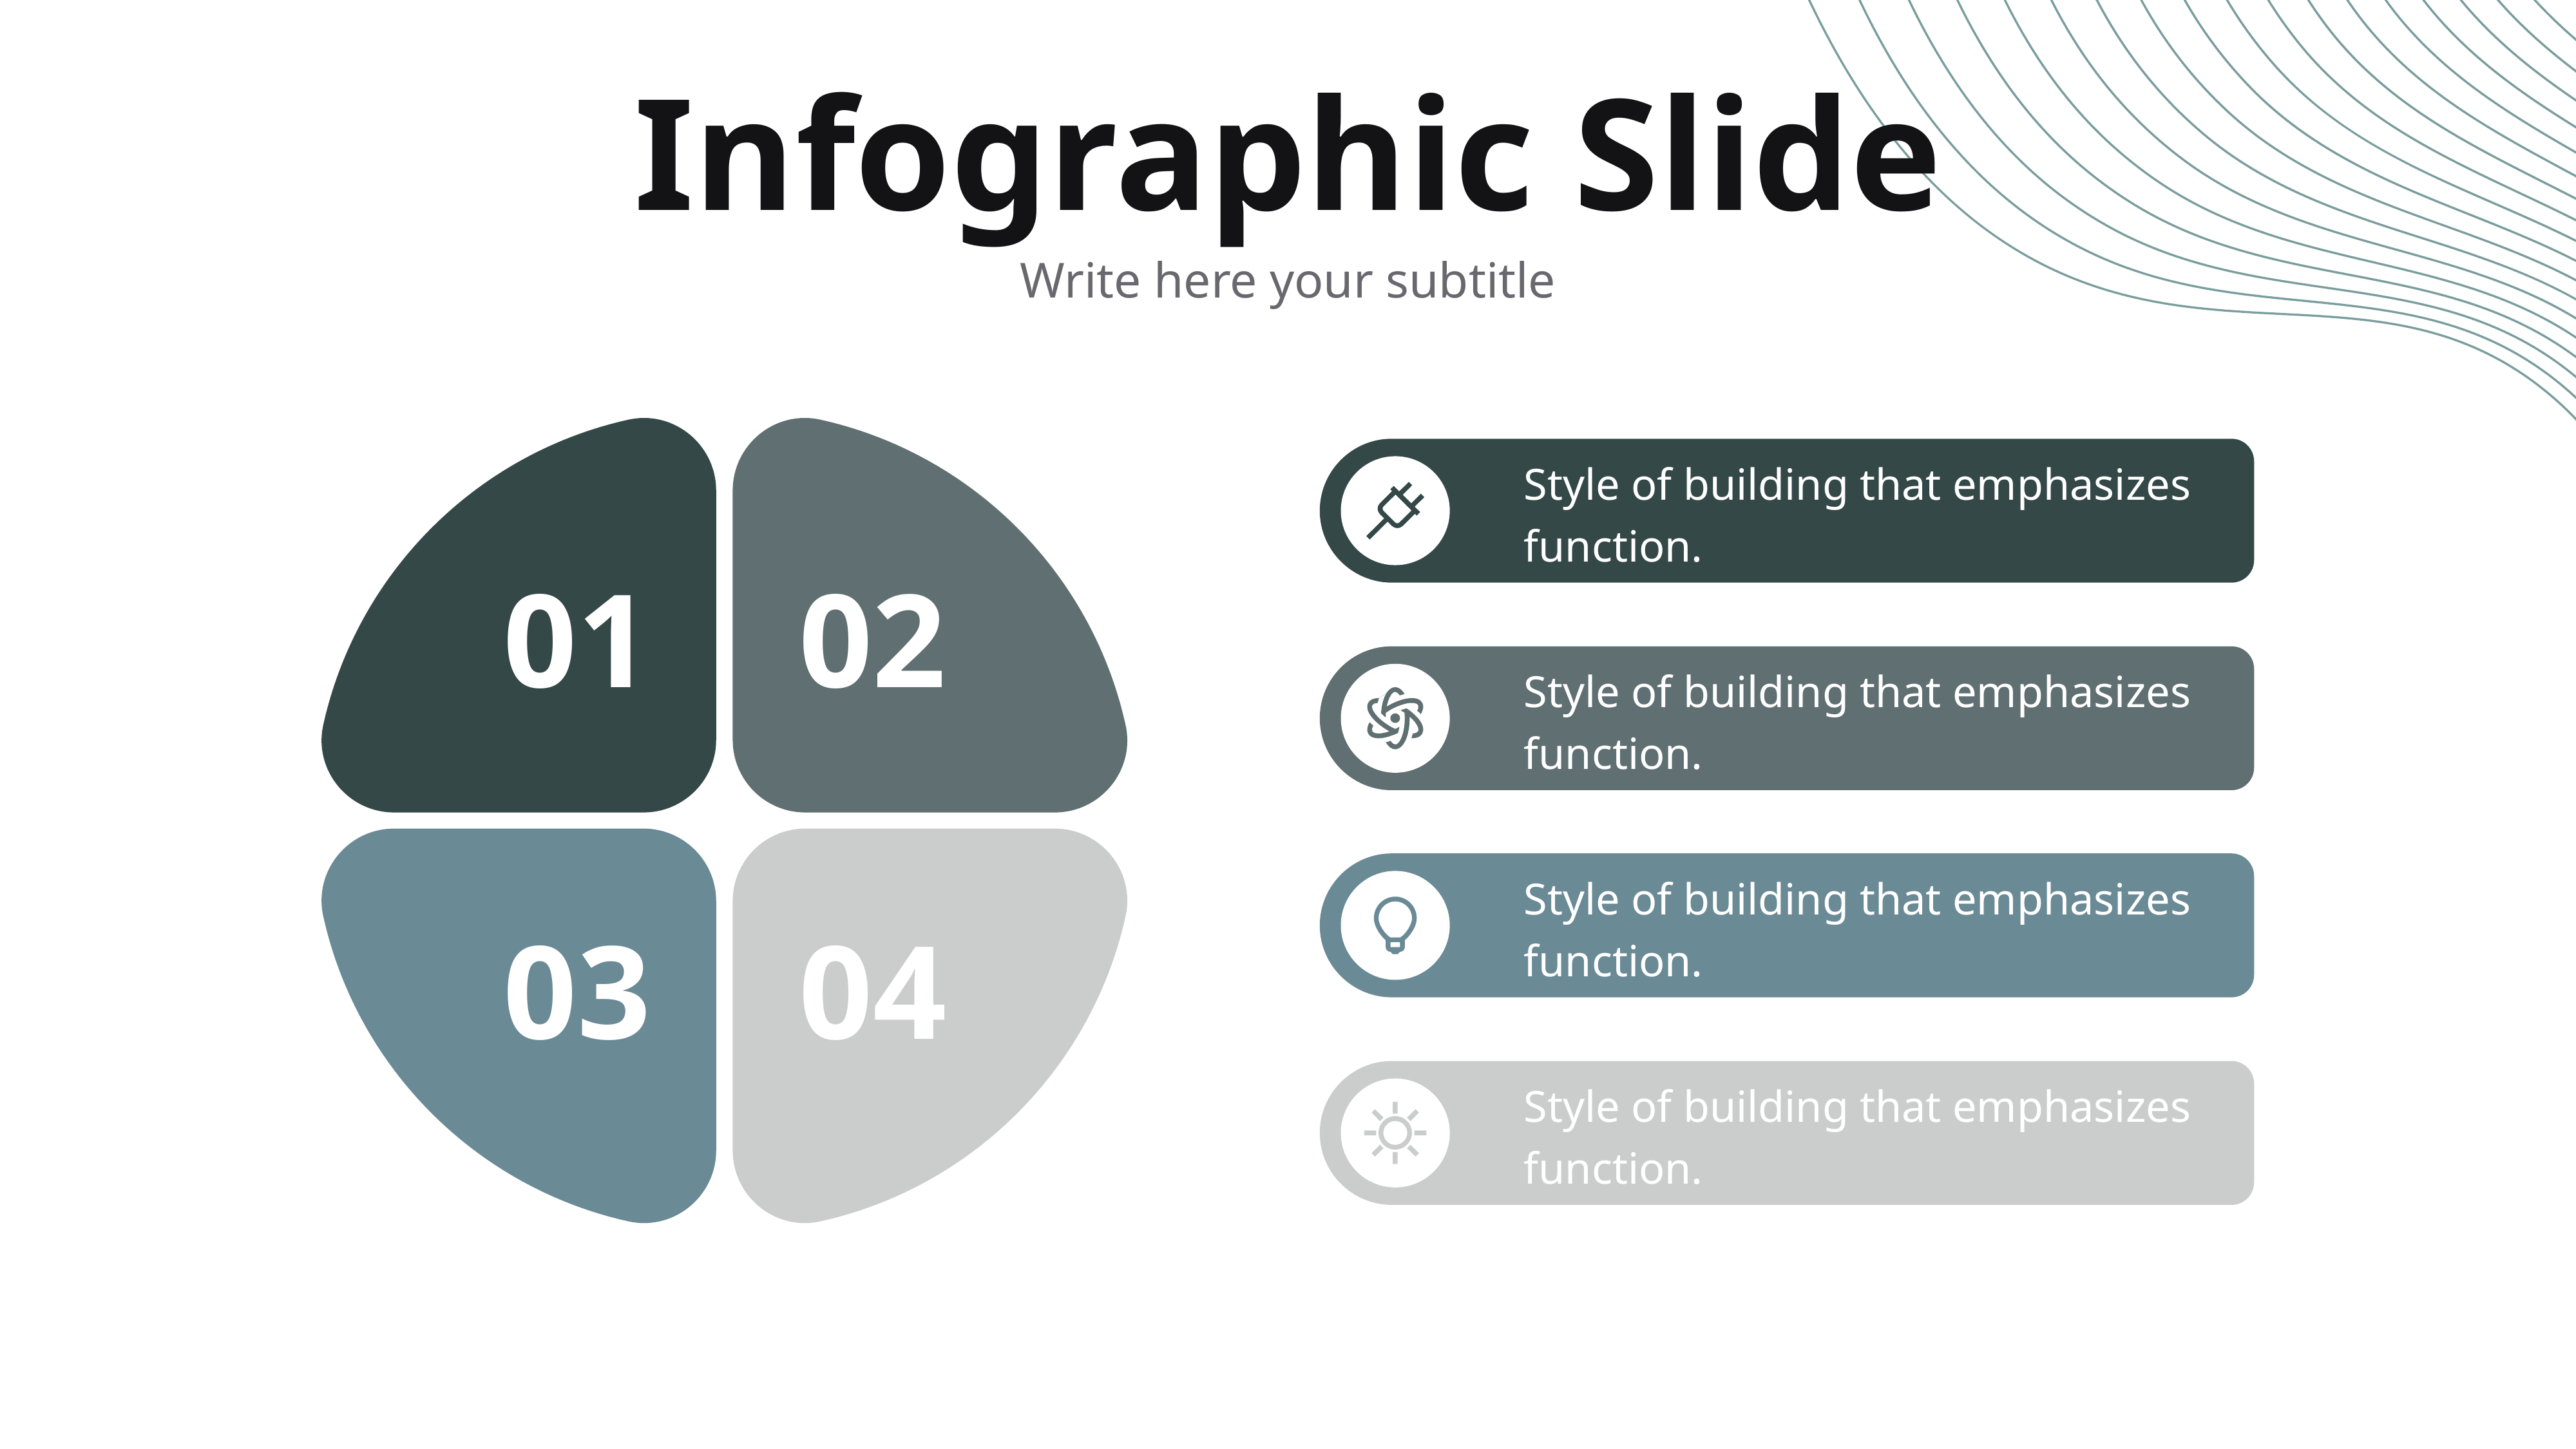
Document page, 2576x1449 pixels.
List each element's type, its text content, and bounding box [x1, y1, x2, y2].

text_box [1407, 1144, 1419, 1157]
text_box [1407, 1109, 1419, 1121]
text_box [2061, 194, 2576, 379]
text_box [1364, 1130, 1377, 1135]
text_box Write here your subtitle [515, 244, 2061, 312]
text_box [2061, 89, 2576, 339]
text_box 04 [779, 905, 968, 1070]
text_box [1907, 0, 1960, 86]
text_box [1319, 646, 2255, 790]
text_box [2003, 0, 2059, 86]
text_box [732, 418, 1128, 813]
text_box [321, 828, 716, 1224]
text_box [1371, 1144, 1384, 1157]
text_box [1858, 0, 1909, 86]
text_box [1808, 0, 1858, 86]
text_box [1319, 853, 2255, 998]
text_box [2061, 146, 2576, 359]
text_box [1366, 482, 1425, 540]
text_box Style of building that emphasizes function. [1514, 857, 2238, 990]
text_box Style of building that emphasizes function. [1514, 442, 2238, 575]
text_box [1414, 1130, 1427, 1135]
text_box [1371, 1109, 1384, 1121]
text_box Style of building that emphasizes function. [1514, 649, 2238, 783]
text_box [1319, 1061, 2255, 1205]
text_box [2061, 272, 2576, 421]
text_box [1340, 1078, 1450, 1188]
text_box [1340, 871, 1450, 980]
text_box [2050, 0, 2576, 320]
text_box [1956, 0, 2010, 86]
text_box [1340, 663, 1450, 773]
text_box [1373, 896, 1417, 954]
text_box [1319, 439, 2255, 583]
text_box [1378, 1116, 1413, 1150]
text_box [321, 418, 716, 813]
text_box 02 [779, 554, 966, 718]
text_box [1367, 687, 1424, 739]
text_box [2061, 236, 2576, 399]
text_box [1386, 708, 1424, 750]
text_box [1393, 1101, 1398, 1114]
text_box [732, 828, 1128, 1224]
text_box Style of building that emphasizes function. [1514, 1064, 2238, 1198]
text_box Infographic Slide [515, 86, 2061, 244]
text_box 01 [482, 554, 673, 718]
text_box [1340, 456, 1450, 565]
text_box [1393, 1151, 1398, 1164]
text_box 03 [482, 905, 673, 1070]
